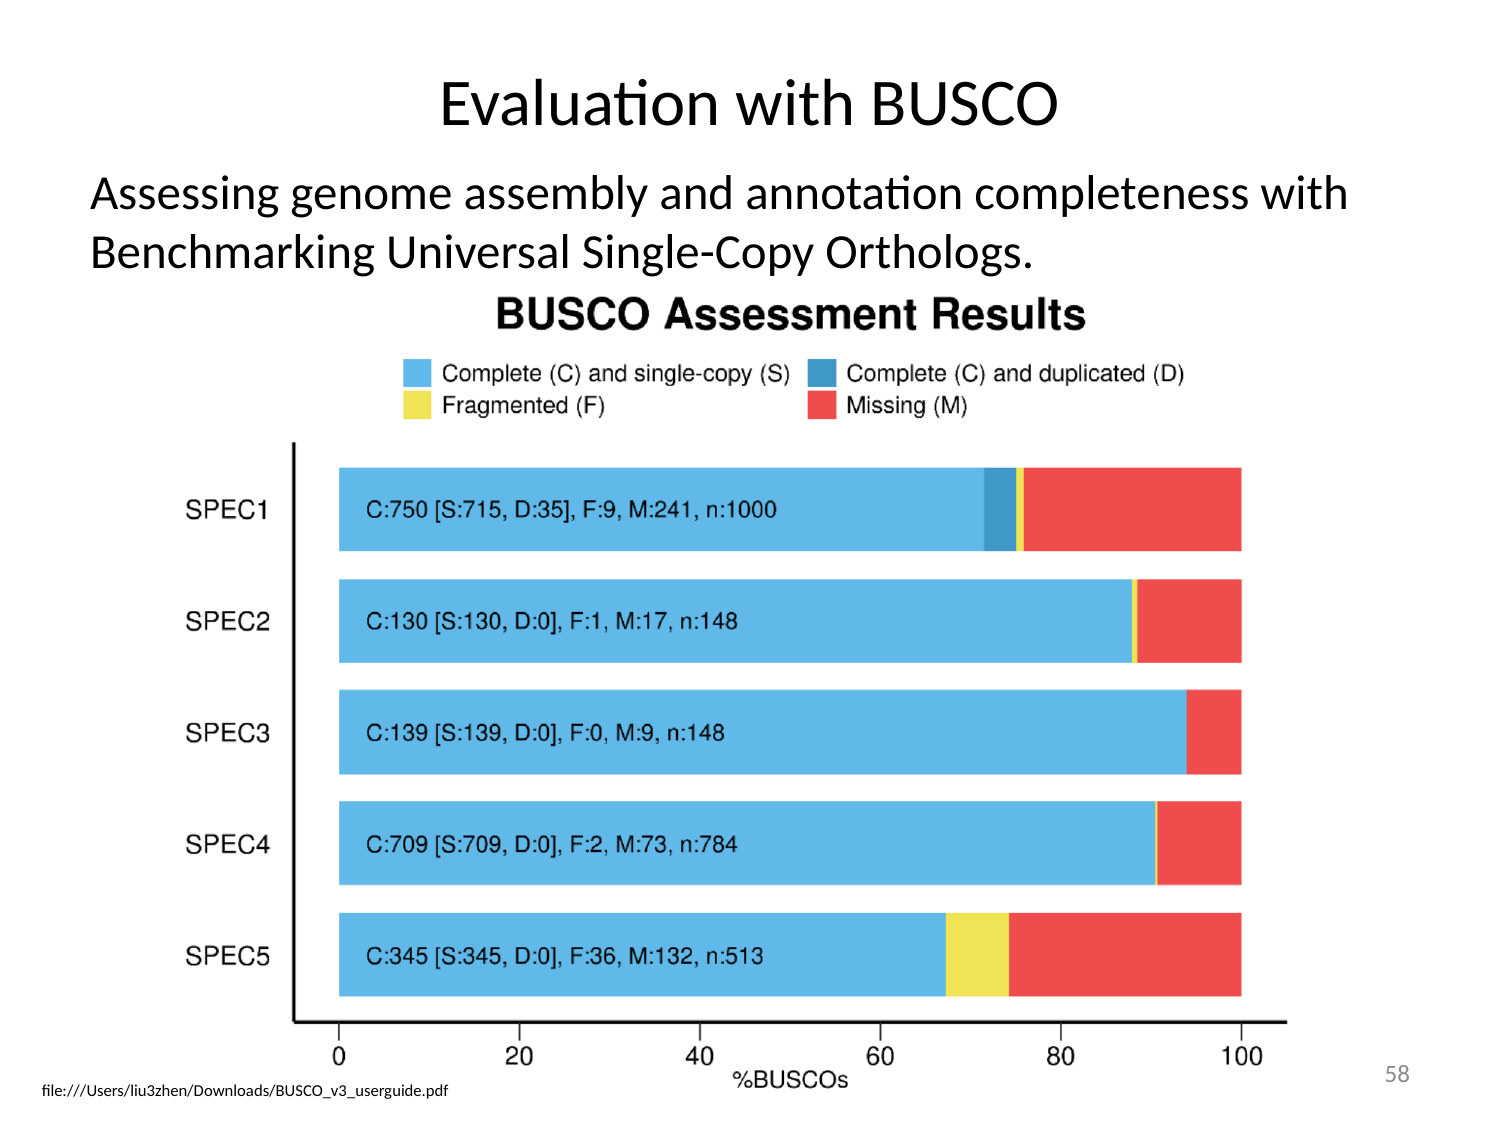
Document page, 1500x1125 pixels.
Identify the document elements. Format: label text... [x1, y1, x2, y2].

text_box file:///Users/liu3zhen/Downloads/BUSCO_v3_userguide.pdf [27, 1072, 184, 1108]
list Assessing genome assembly and annotation completeness with Benchmarking Universal Single-Copy Orthologs. [75, 153, 1425, 287]
title Evaluation with BUSCO [75, 45, 1425, 153]
slide_number 58 [1293, 1042, 1425, 1103]
picture [185, 279, 1290, 1100]
